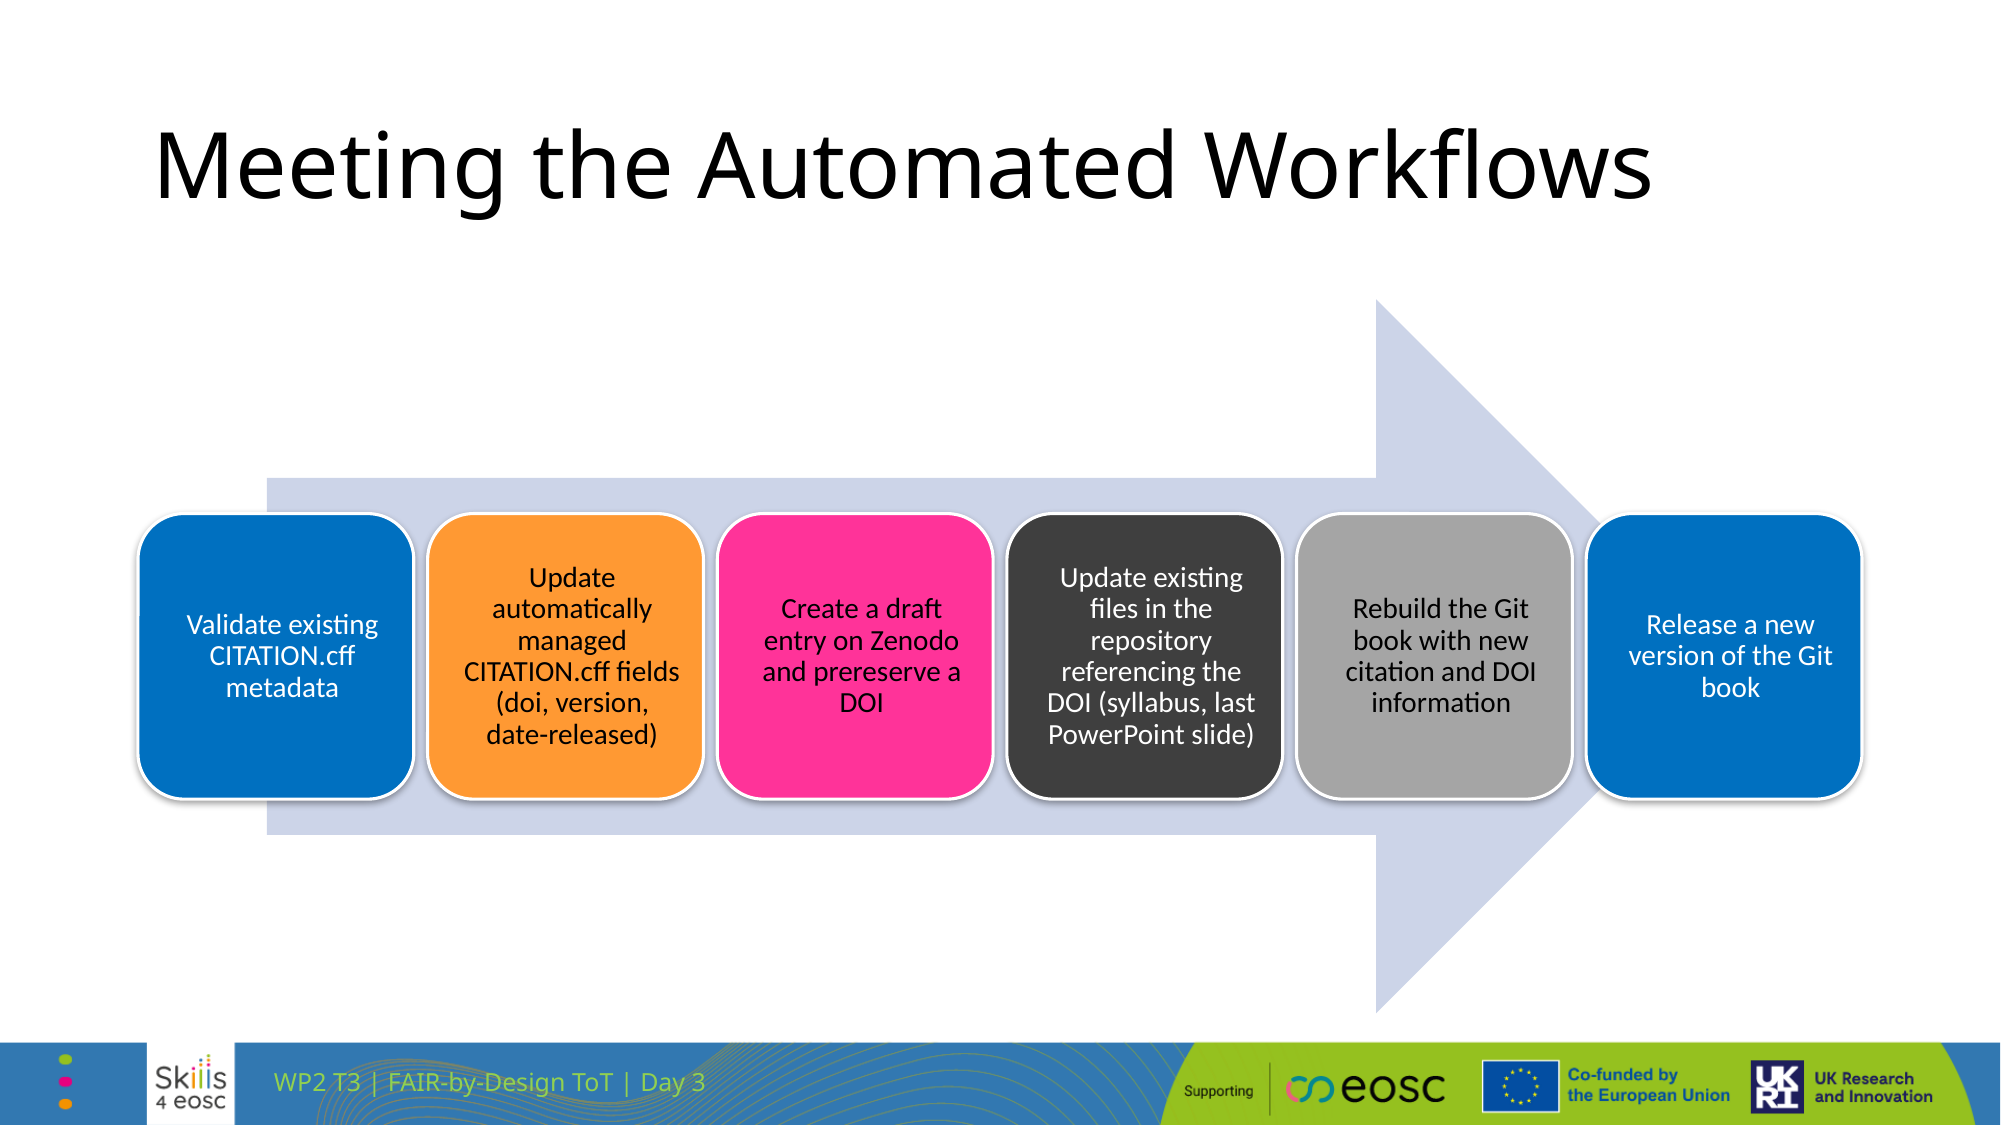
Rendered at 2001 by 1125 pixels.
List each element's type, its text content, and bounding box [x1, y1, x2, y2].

picture [0, 0, 2001, 1125]
footer WP2 T3 | FAIR-by-Design ToT | Day 3 [258, 1052, 1140, 1112]
title Meeting the Automated Workflows [137, 59, 1863, 278]
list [137, 299, 1863, 1014]
